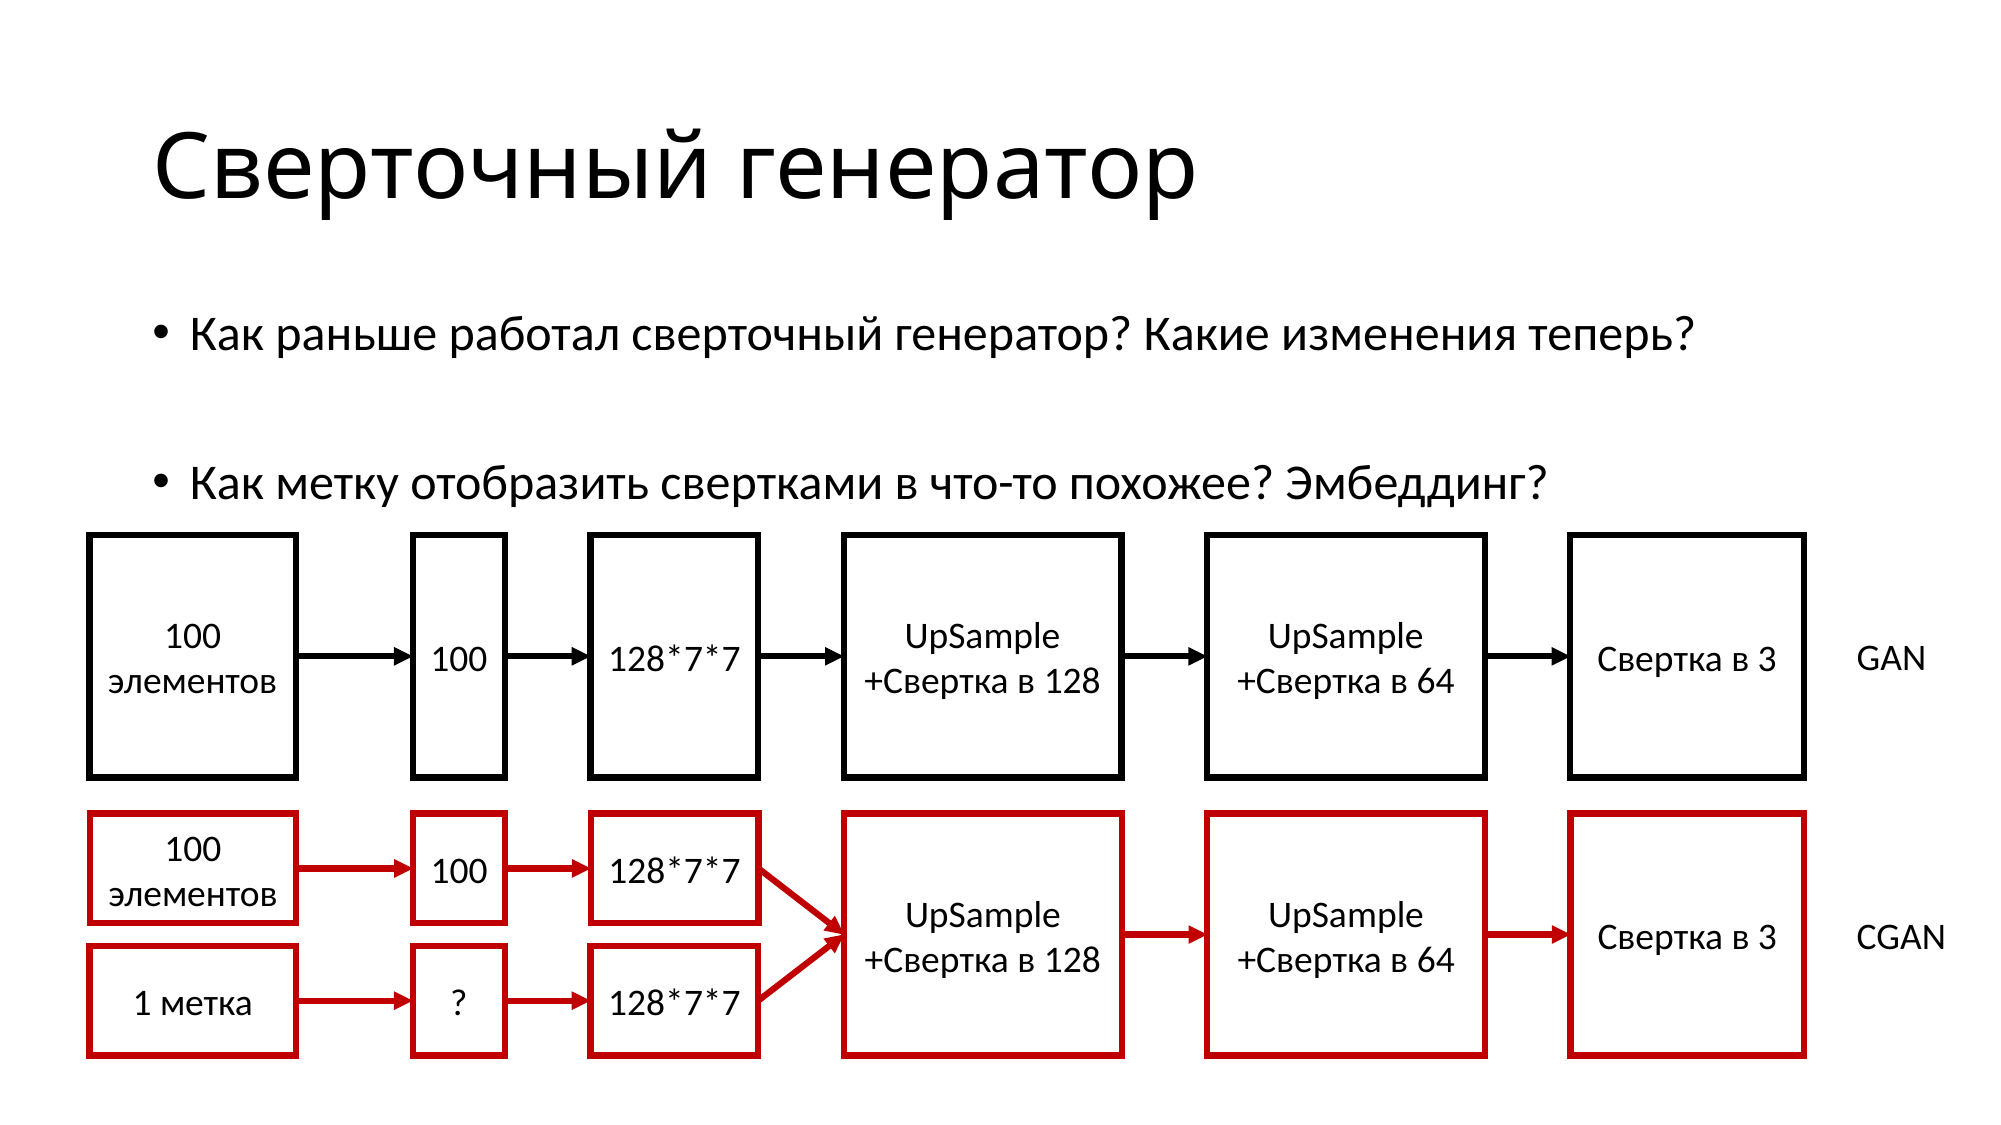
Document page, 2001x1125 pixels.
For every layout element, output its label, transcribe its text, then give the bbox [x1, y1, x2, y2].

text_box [758, 868, 845, 934]
text_box 100 [412, 812, 506, 924]
text_box Свертка в 3 [1569, 534, 1805, 778]
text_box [758, 934, 845, 1001]
text_box UpSample +Свертка в 128 [843, 812, 1123, 1057]
text_box Свертка в 3 [1570, 812, 1805, 1057]
text_box UpSample +Свертка в 64 [1206, 534, 1486, 778]
text_box 100 [412, 534, 506, 778]
title Сверточный генератор [137, 59, 1863, 278]
text_box 1 метка [89, 945, 297, 1057]
text_box 100 элементов [89, 534, 297, 778]
text_box 128*7*7 [589, 534, 759, 778]
text_box ? [412, 945, 506, 1057]
list Как раньше работал сверточный генератор? Какие изменения теперь? Как метку отобразить свертками в что-то похожее? Эмбеддинг? [137, 299, 1863, 524]
text_box 100 элементов [89, 812, 297, 924]
text_box UpSample +Свертка в 64 [1206, 812, 1486, 1057]
text_box UpSample +Свертка в 128 [843, 534, 1122, 778]
text_box CGAN [1841, 904, 1980, 964]
text_box GAN [1841, 626, 1955, 686]
text_box 128*7*7 [590, 812, 759, 924]
text_box 128*7*7 [589, 945, 759, 1057]
